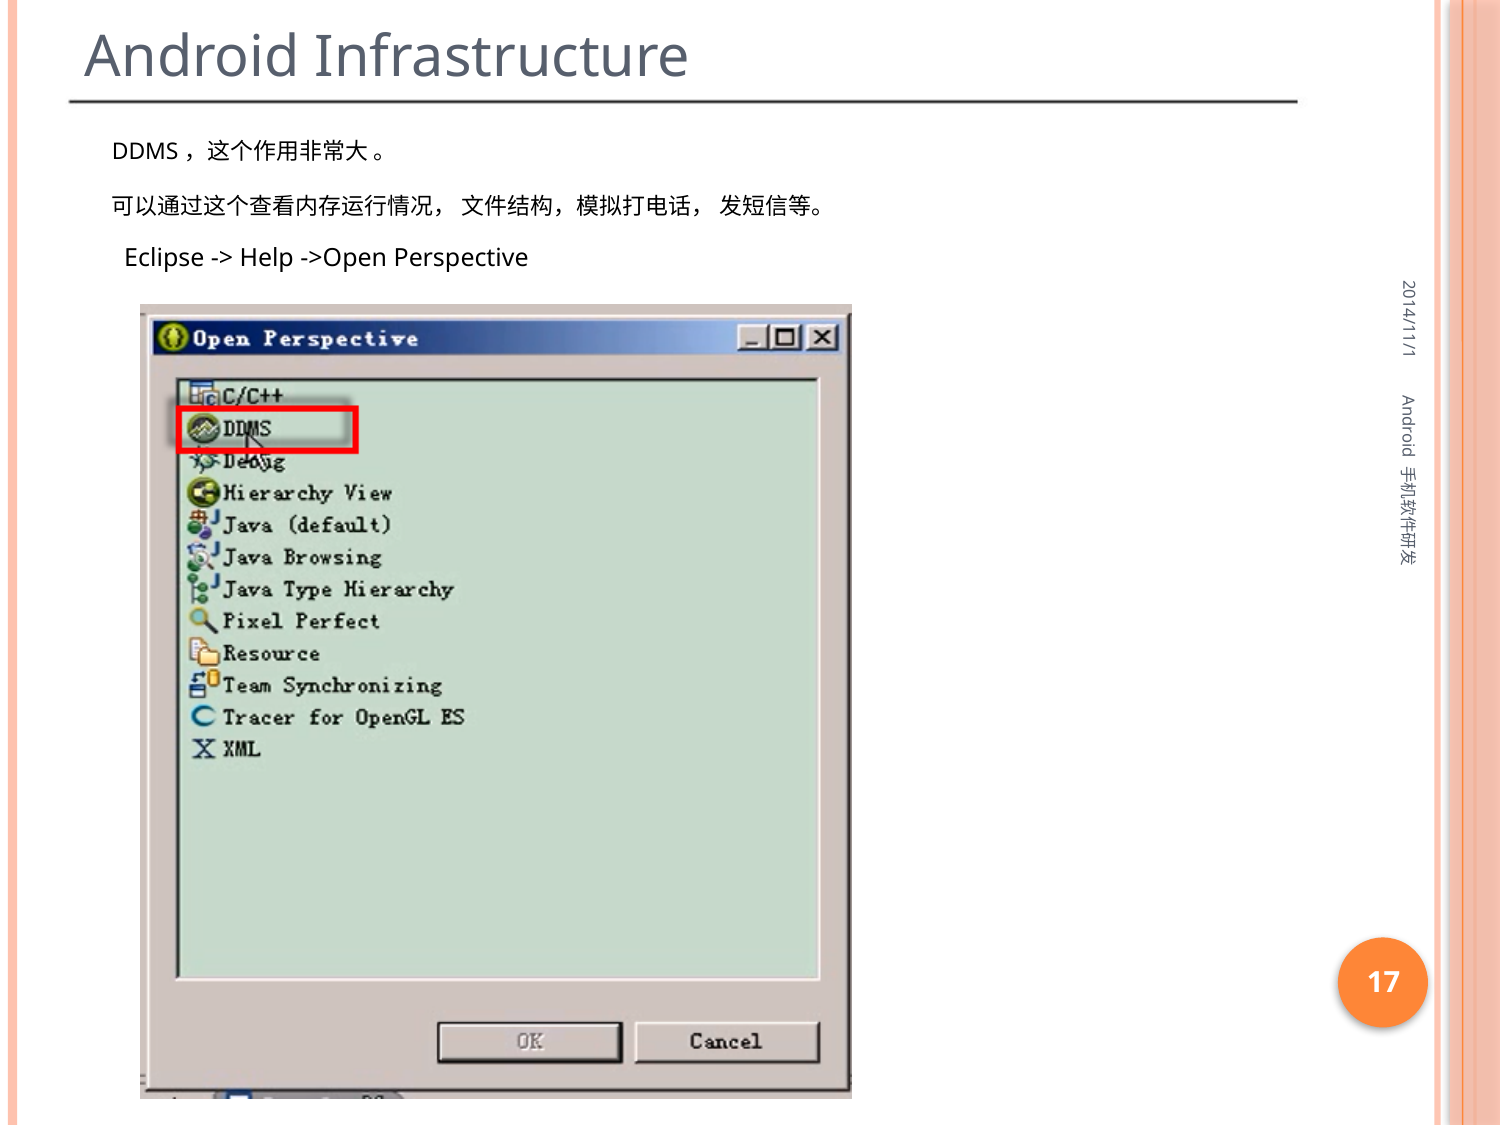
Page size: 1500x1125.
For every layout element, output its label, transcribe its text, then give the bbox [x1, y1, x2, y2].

text_box Eclipse -> Help ->Open Perspective [109, 234, 545, 280]
footer Android 手机软件研发 [1379, 380, 1440, 906]
picture [18, 0, 1434, 1125]
picture [1441, 0, 1449, 1125]
picture [0, 0, 7, 1125]
text_box DDMS，这个作用非常大 。 可以通过这个查看内存运行情况， 文件结构，模拟打电话， 发短信等。 [97, 128, 851, 227]
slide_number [1378, 43, 1442, 374]
slide_number 17 [1333, 940, 1434, 1027]
title Android Infrastructure [70, 11, 1296, 96]
